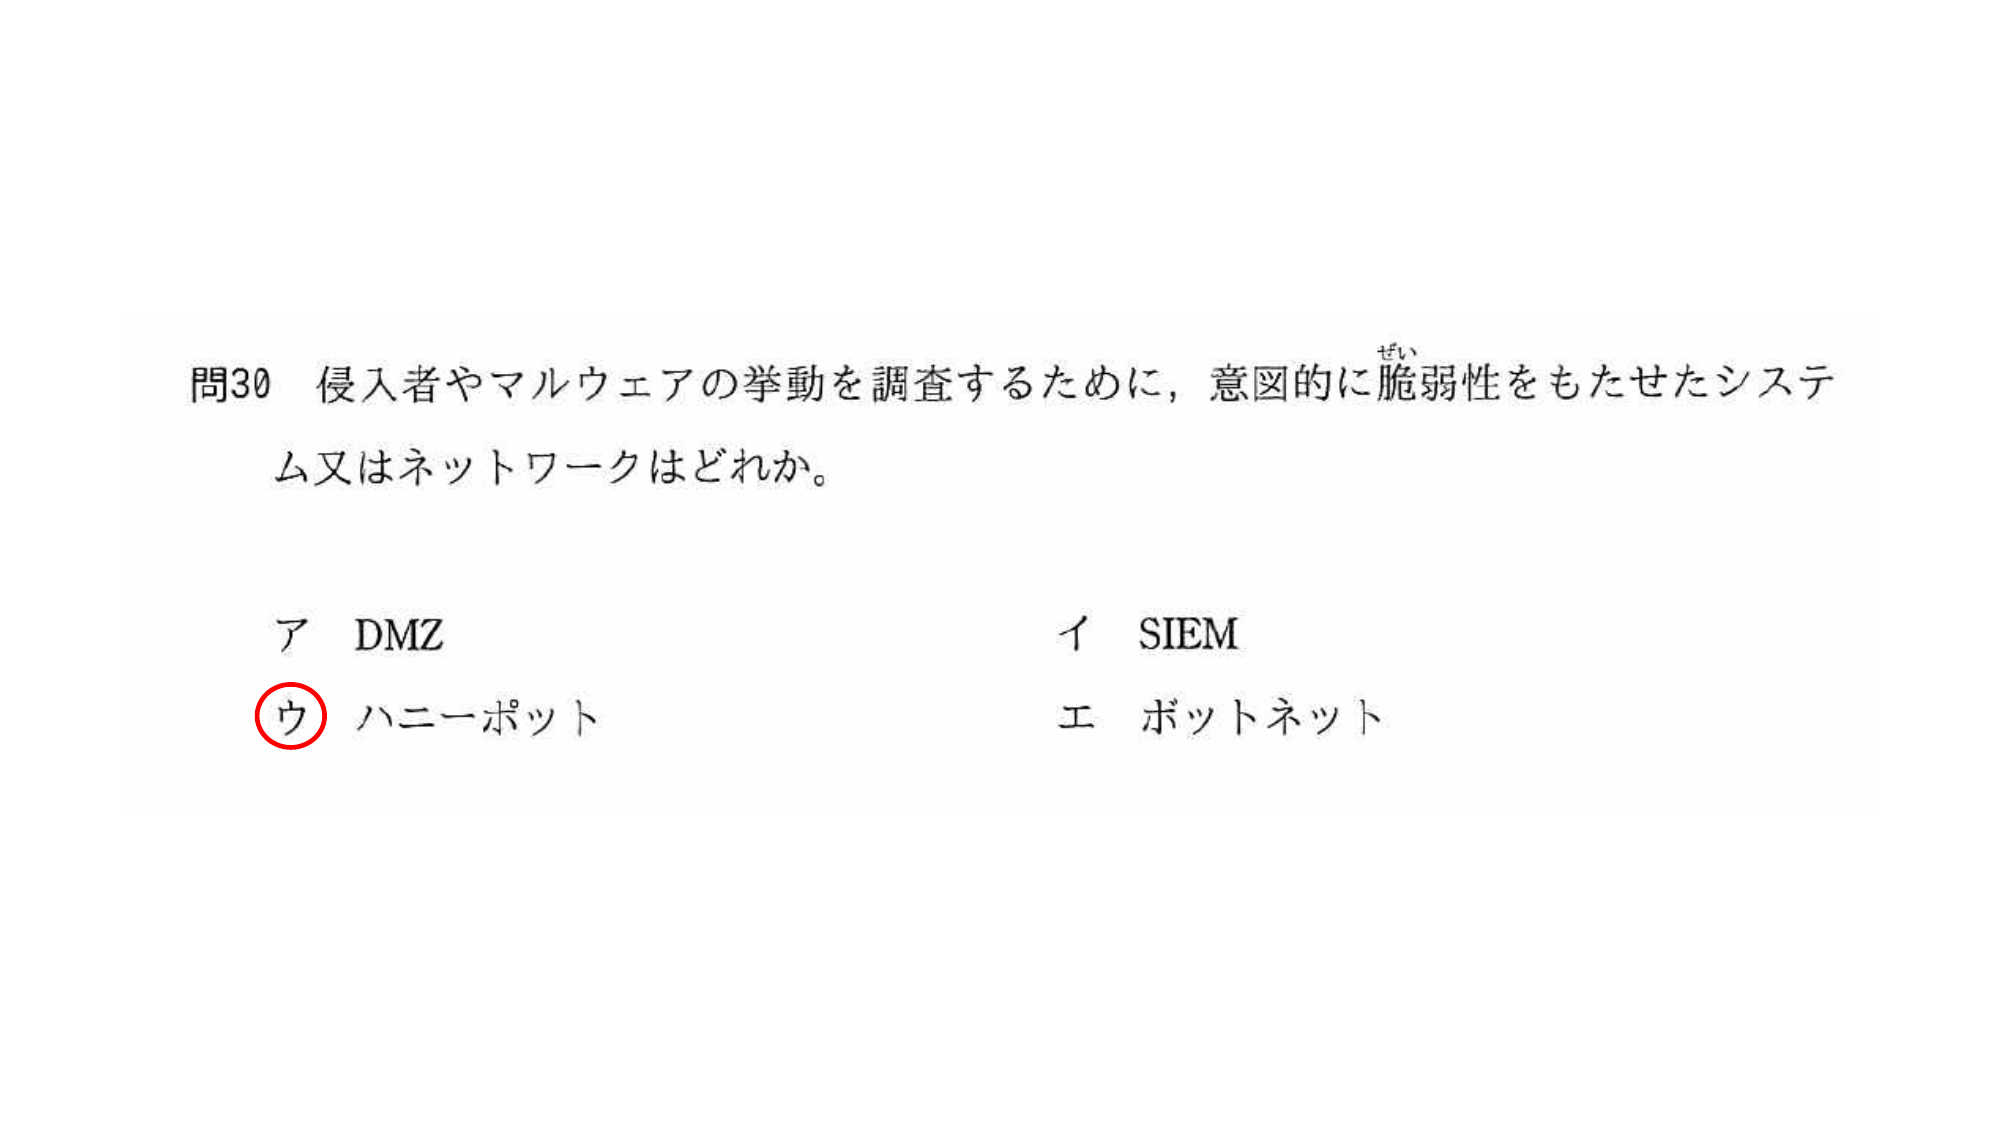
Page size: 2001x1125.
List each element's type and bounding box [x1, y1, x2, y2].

picture [124, 313, 1876, 812]
